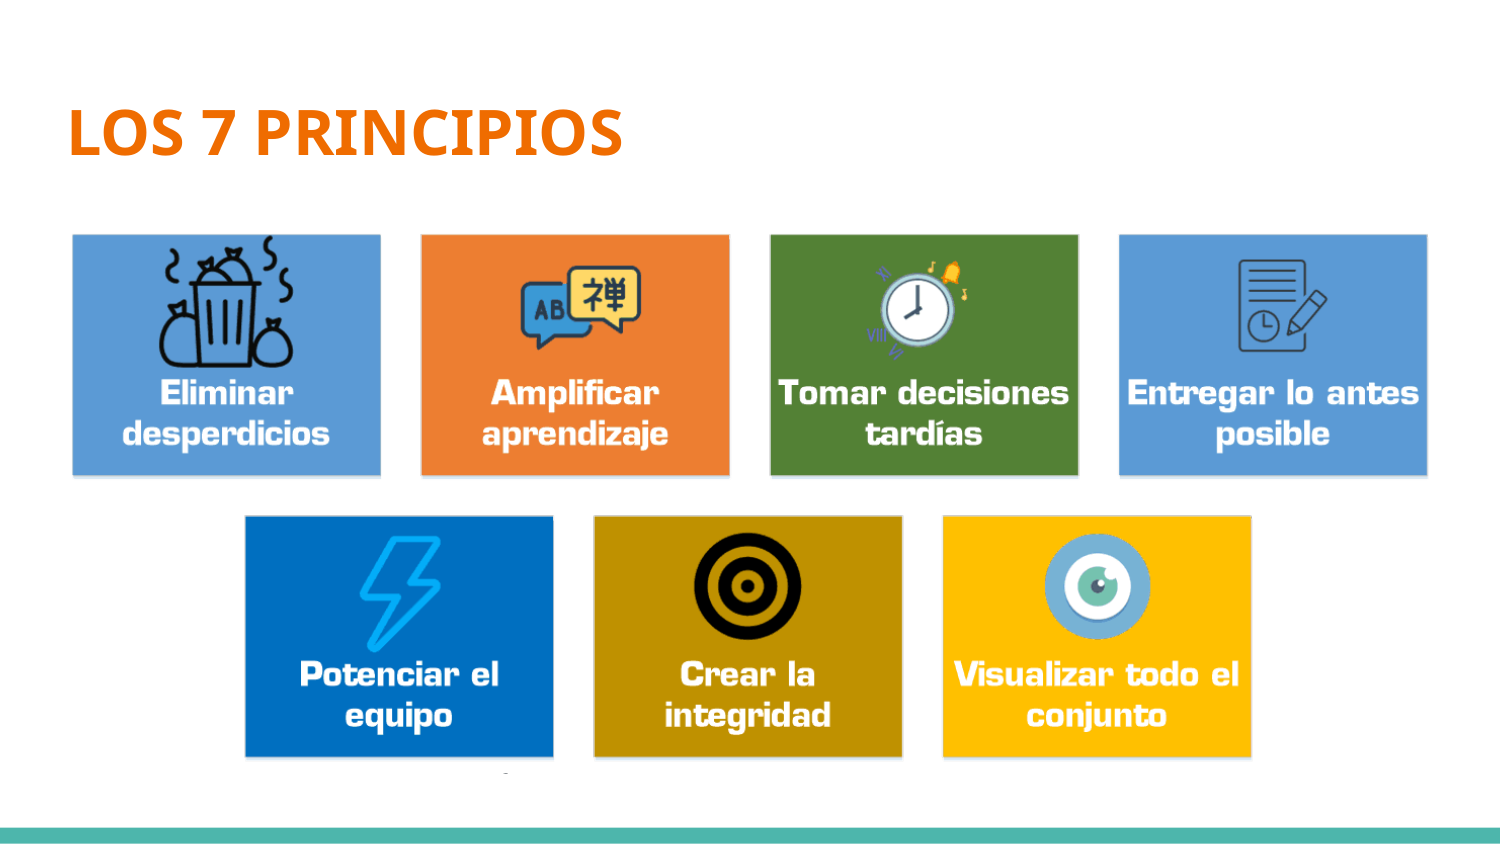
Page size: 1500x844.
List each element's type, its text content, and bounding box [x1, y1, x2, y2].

title LOS 7 PRINCIPIOS [51, 72, 1449, 189]
picture [61, 212, 1439, 774]
